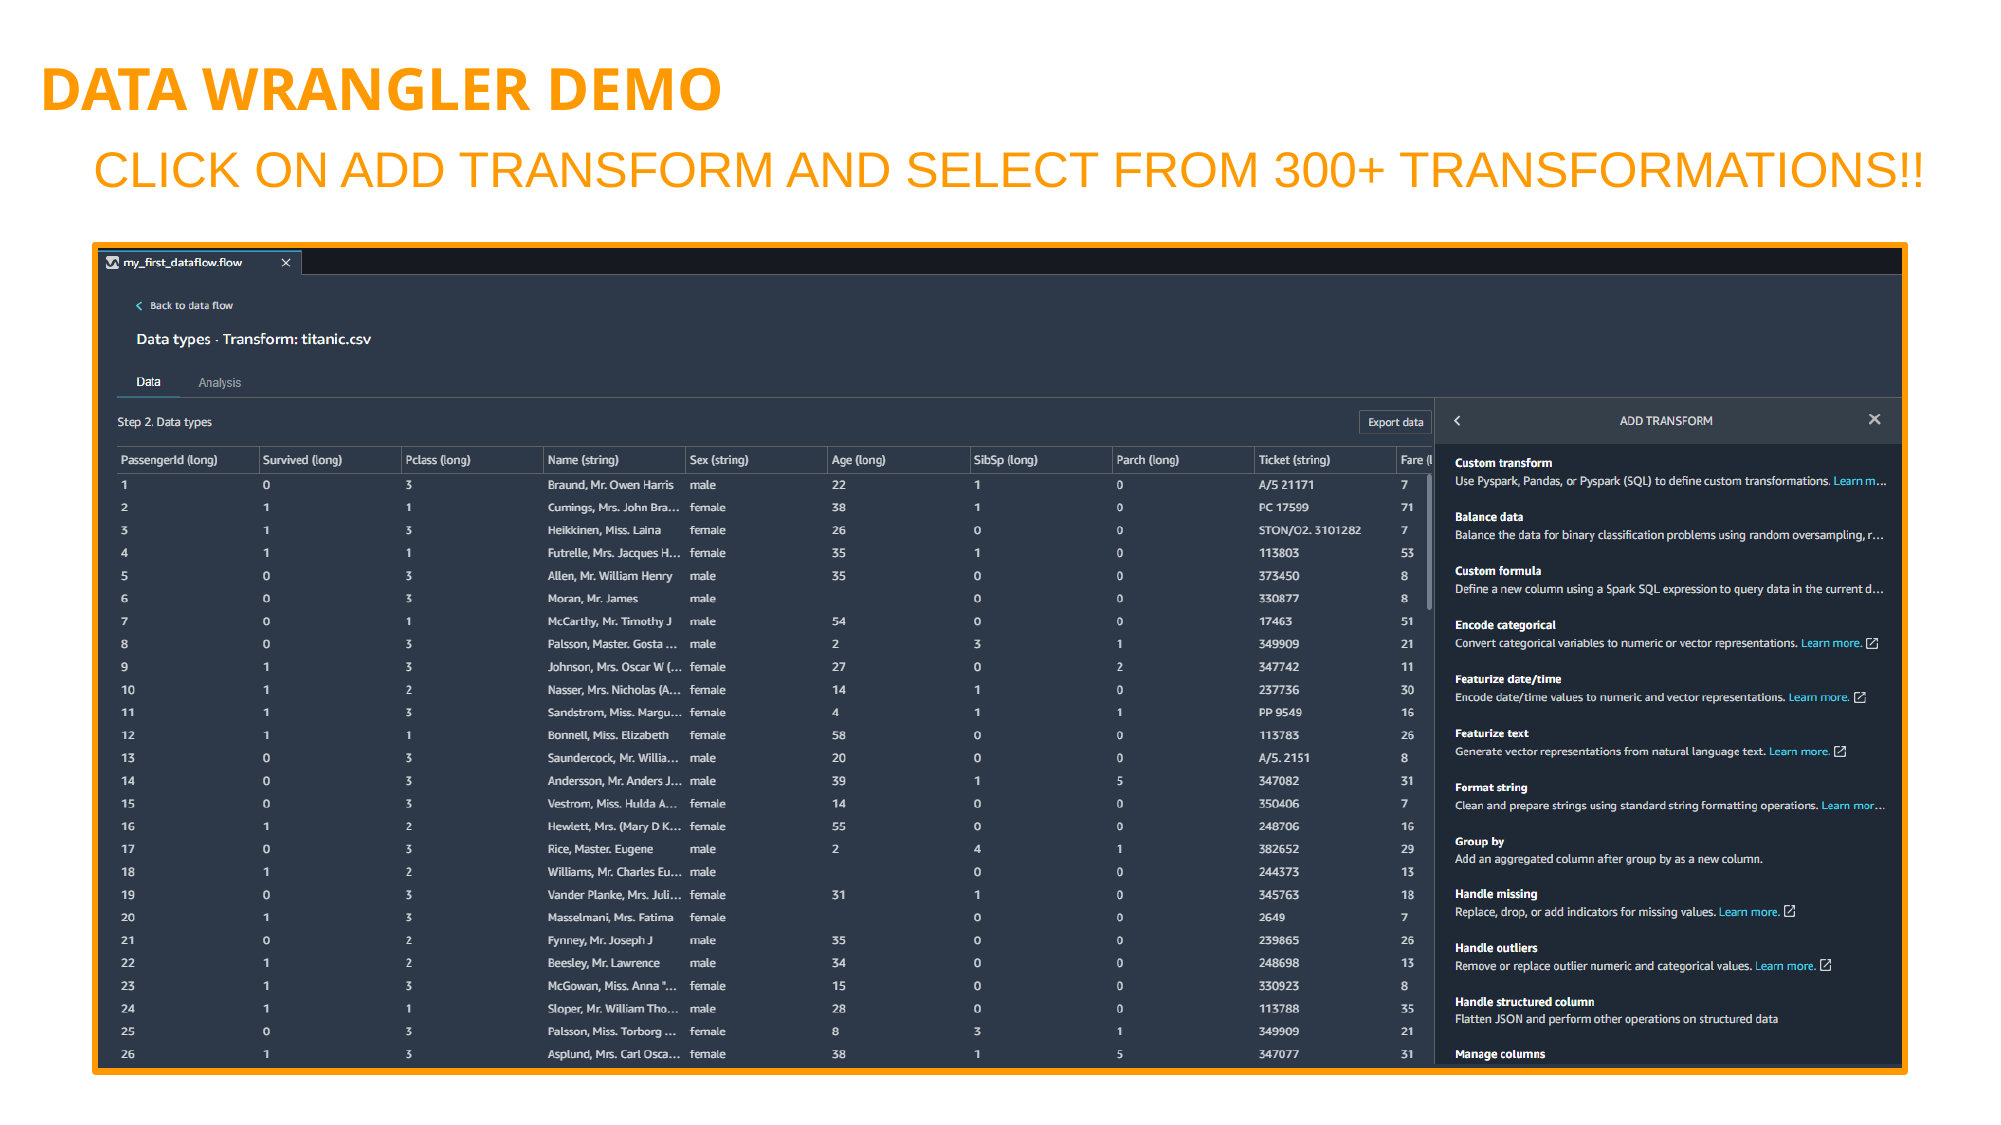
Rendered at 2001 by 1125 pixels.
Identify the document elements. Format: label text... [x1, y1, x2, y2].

picture [98, 247, 1902, 1069]
text_box DATA WRANGLER DEMO [24, 44, 1863, 130]
text_box CLICK ON ADD TRANSFORM AND SELECT FROM 300+ TRANSFORMATIONS!! [58, 130, 1975, 206]
